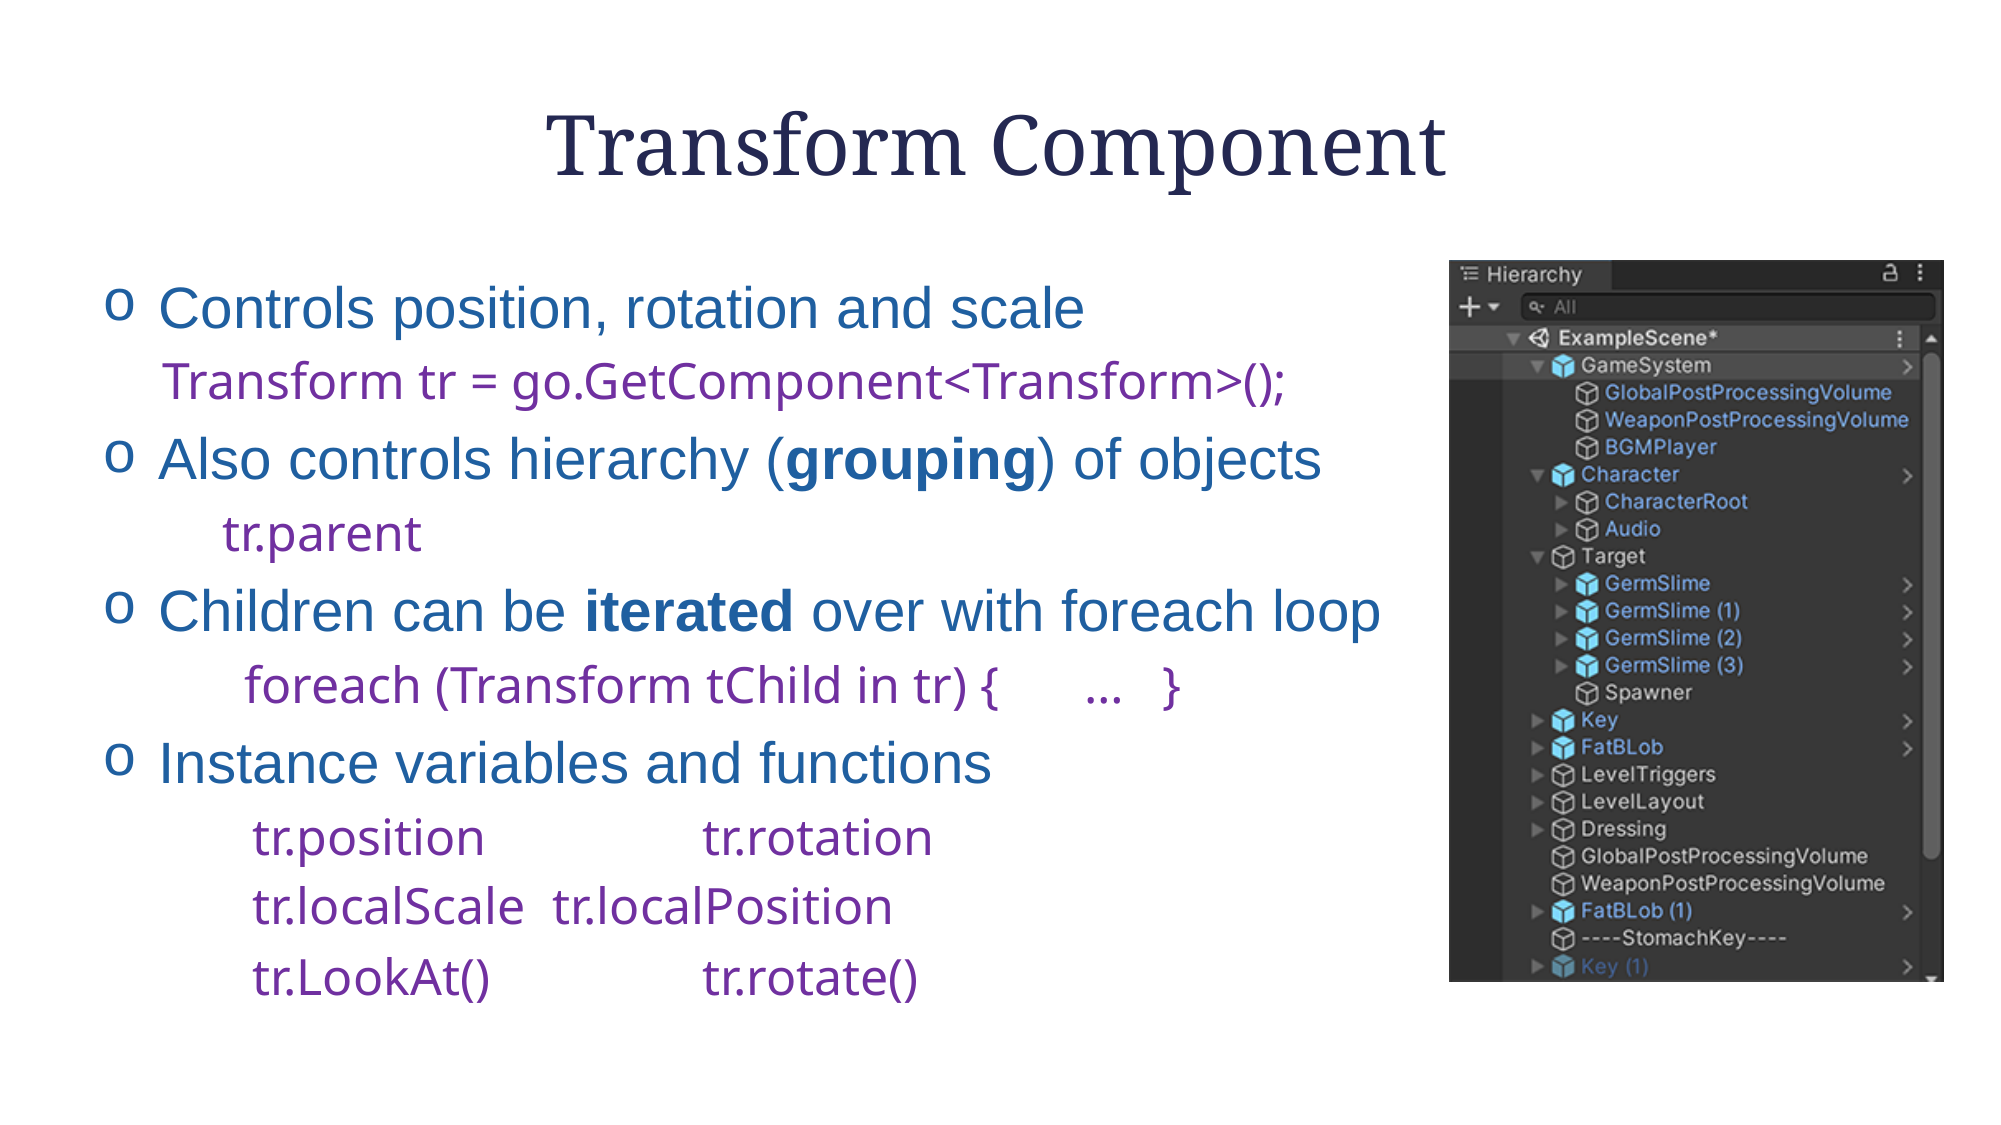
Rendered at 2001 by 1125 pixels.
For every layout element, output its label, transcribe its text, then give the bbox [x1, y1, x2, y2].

list Controls position, rotation and scale Transform tr = go.GetComponent<Transform>(); Also controls hierarchy (grouping) of objects tr.parent Children can be iterated over with foreach loop foreach (Transform tChild in tr) { … } Instance variables and functions tr.position tr.rotation tr.localScale tr.localPosition tr.LookAt() tr.rotate() [87, 262, 1888, 1005]
picture [1449, 260, 1944, 982]
title Transform Component [99, 0, 1900, 200]
